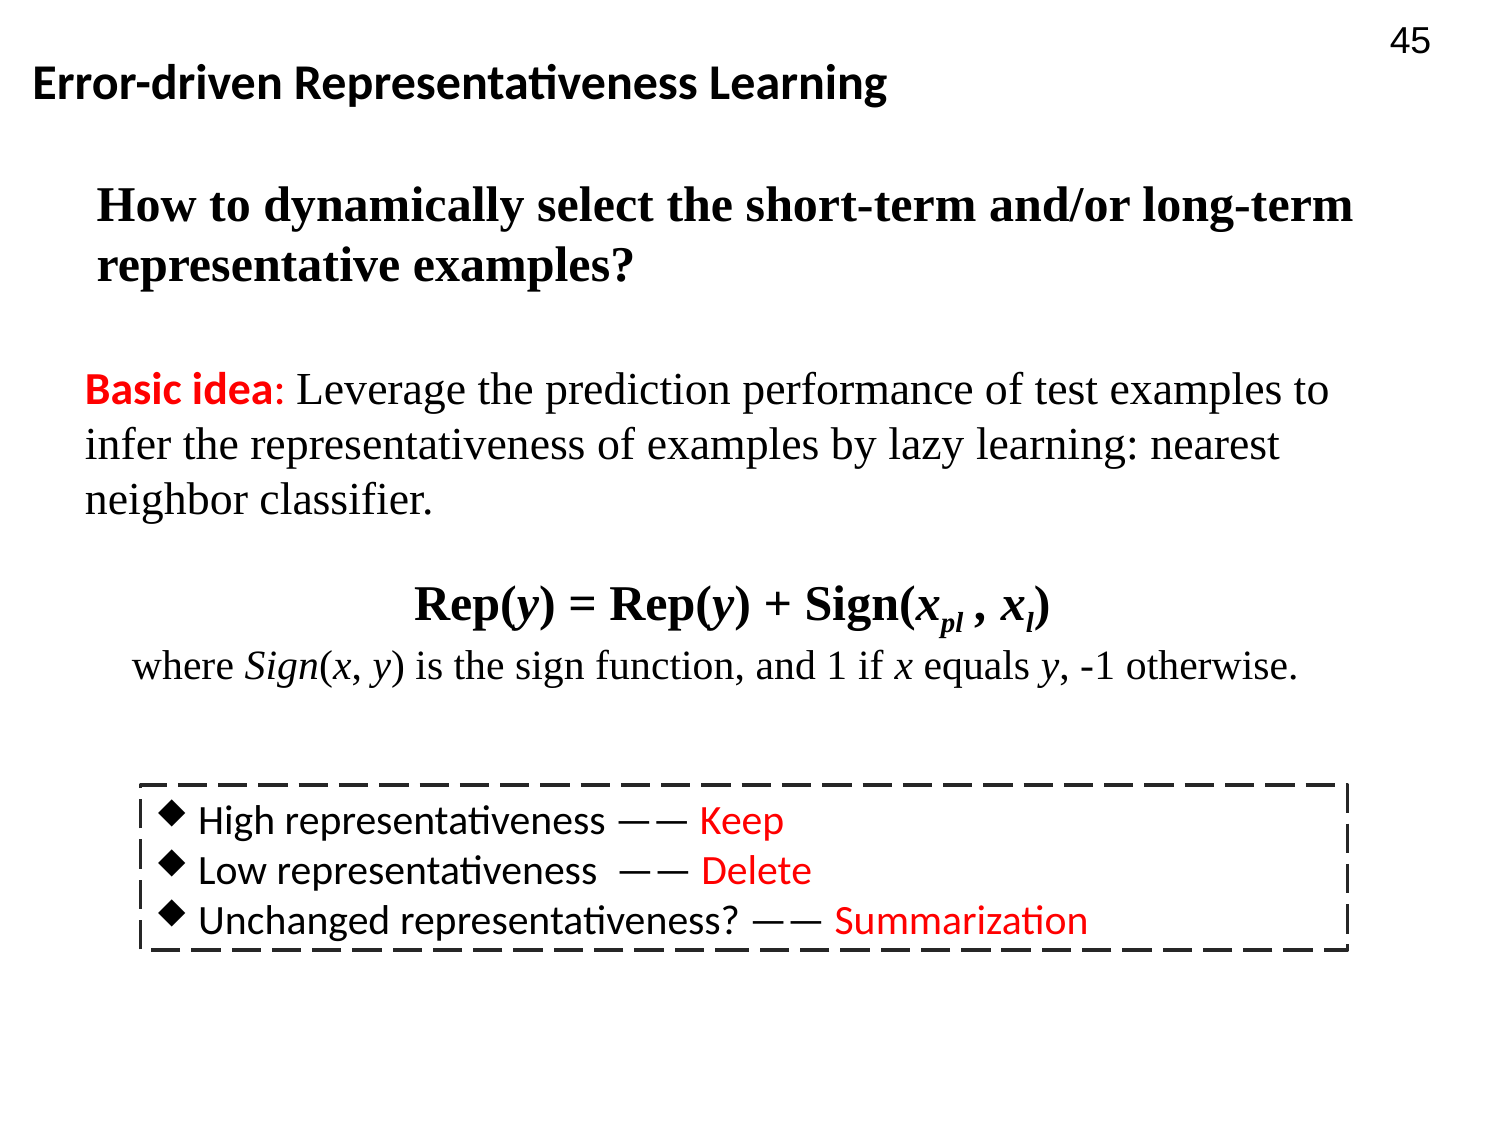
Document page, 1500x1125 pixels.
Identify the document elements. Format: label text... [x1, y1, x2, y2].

text_box Basic idea: Leverage the prediction performance of test examples to infer the representativeness of examples by lazy learning: nearest neighbor classifier. [70, 351, 1430, 532]
text_box 45 [1374, 0, 1500, 61]
text_box Rep(y) = Rep(y) + Sign(xpl , xl) where Sign(x, y) is the sign function, and 1 if x equals y, -1 otherwise. [117, 562, 1348, 696]
text_box How to dynamically select the short-term and/or long-term representative examples? [81, 163, 1407, 299]
text_box High representativeness —— Keep Low representativeness —— Delete Unchanged representativeness? —— Summarization [140, 785, 1348, 950]
text_box Error-driven Representativeness Learning [17, 42, 1093, 118]
